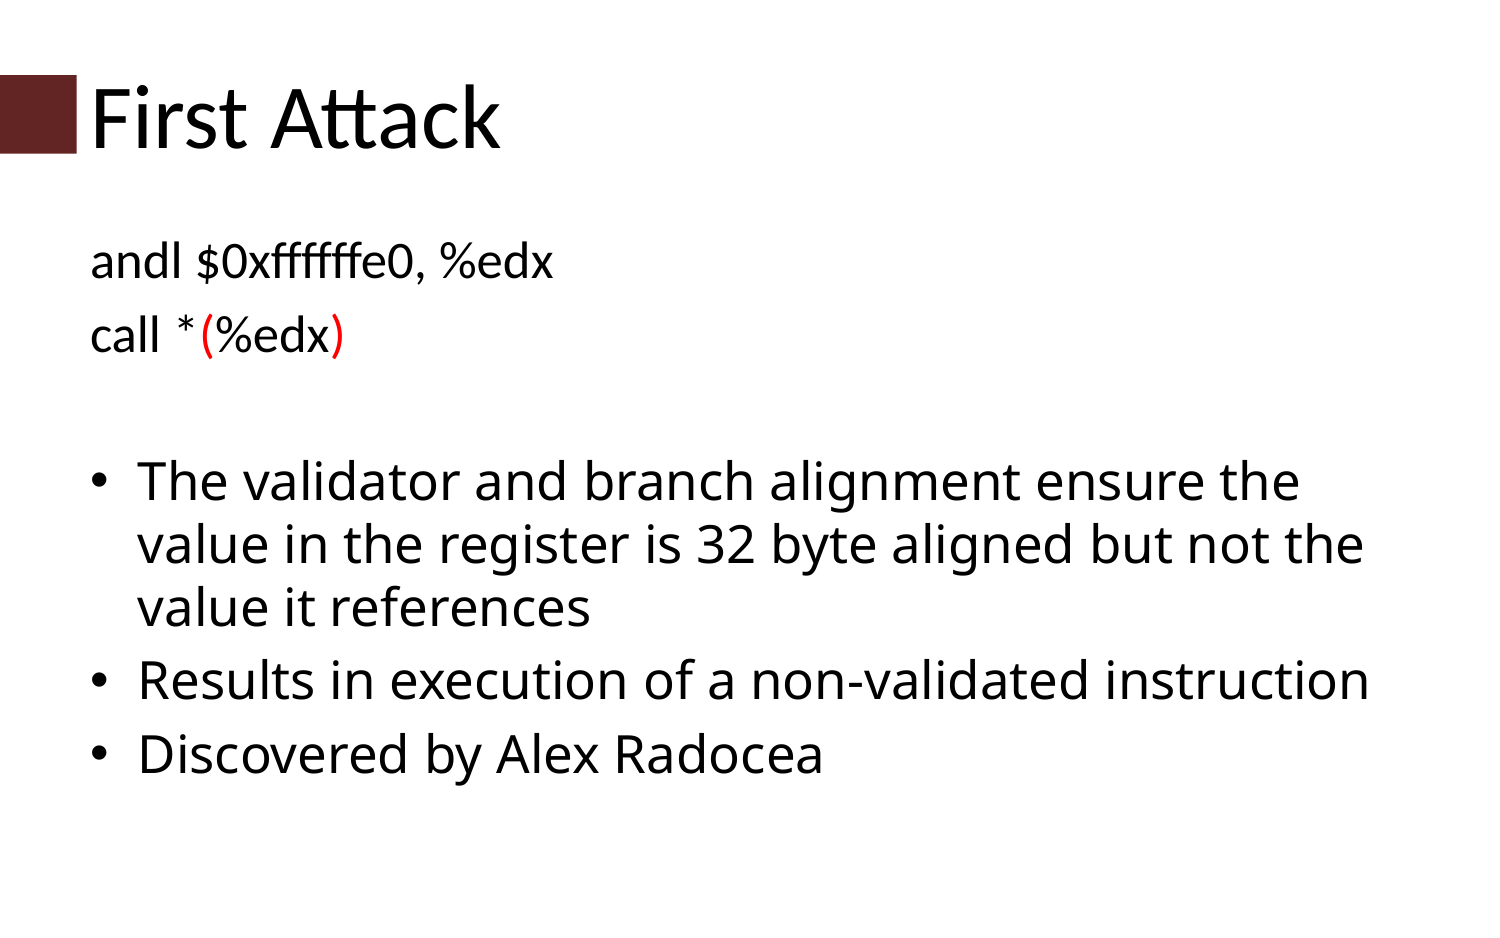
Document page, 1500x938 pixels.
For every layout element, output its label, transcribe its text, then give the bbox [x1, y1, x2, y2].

title First Attack [75, 37, 1425, 186]
list andl $0xffffffe0, %edx call *(%edx) The validator and branch alignment ensure the value in the register is 32 byte aligned but not the value it references Results in execution of a non-validated instruction Discovered by Alex Radocea [75, 218, 1425, 838]
